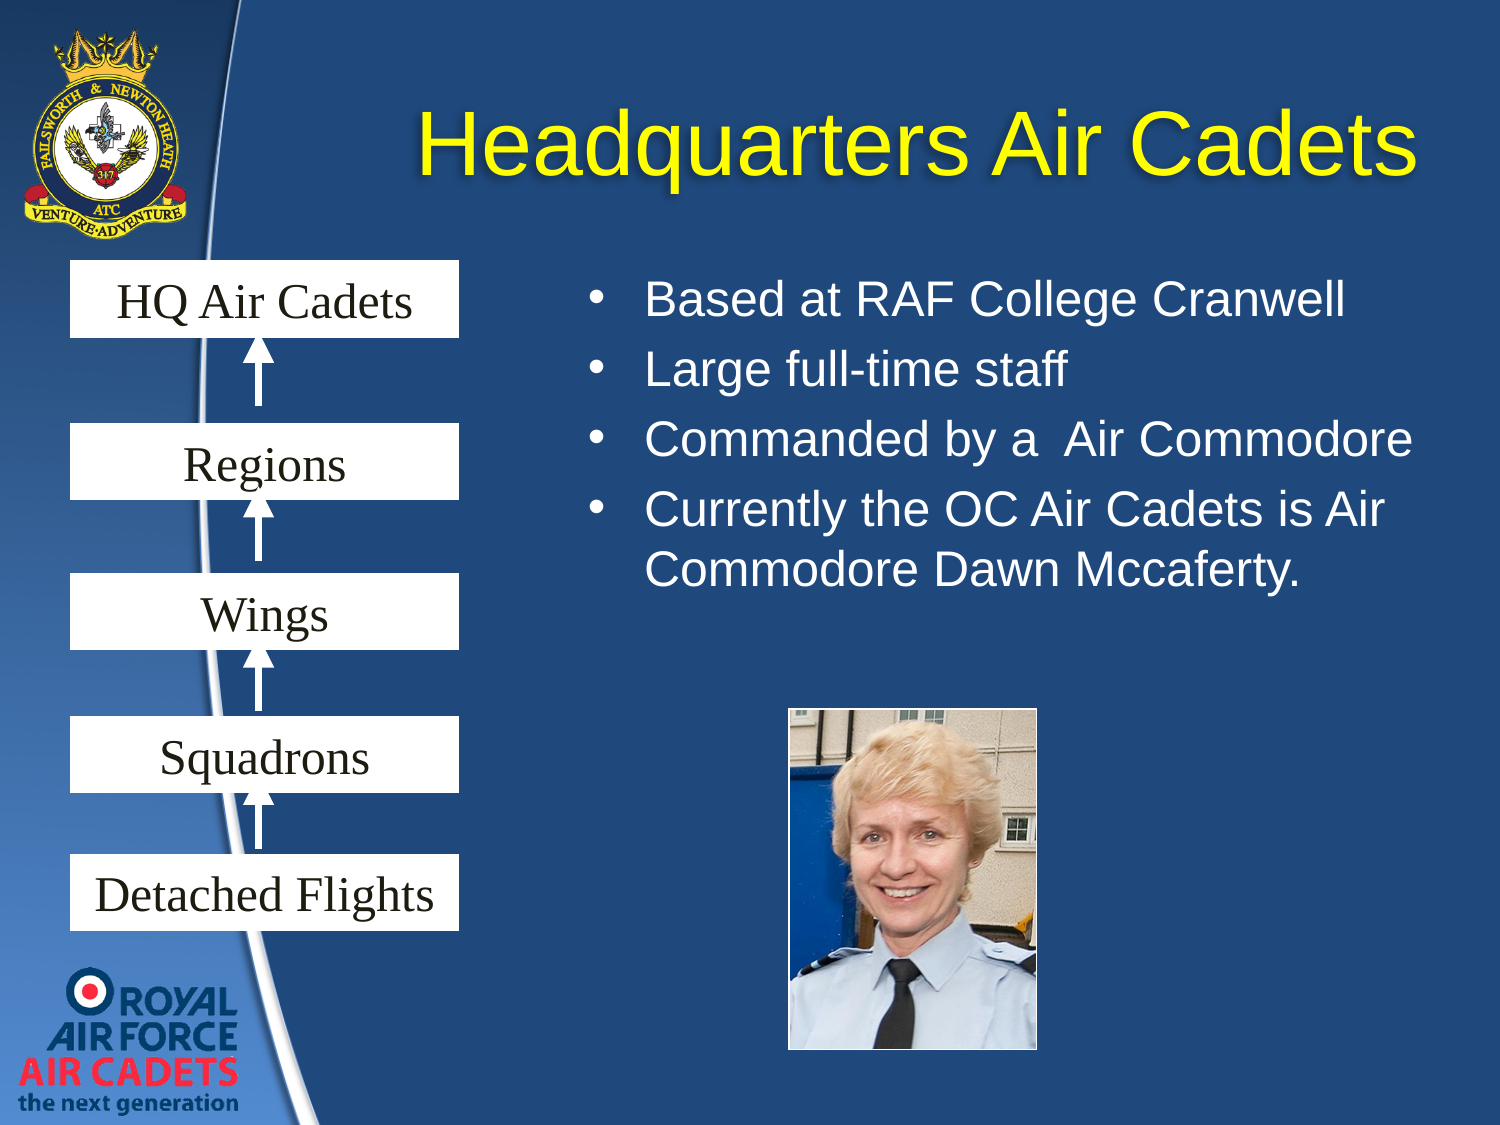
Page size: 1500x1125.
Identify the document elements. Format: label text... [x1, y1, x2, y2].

list Based at RAF College Cranwell Large full-time staff Commanded by a Air Commodore Currently the OC Air Cadets is Air Commodore Dawn Mccaferty. [572, 258, 1464, 1001]
title Headquarters Air Cadets [315, 45, 1500, 233]
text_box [70, 260, 459, 931]
picture [0, 0, 1500, 1125]
